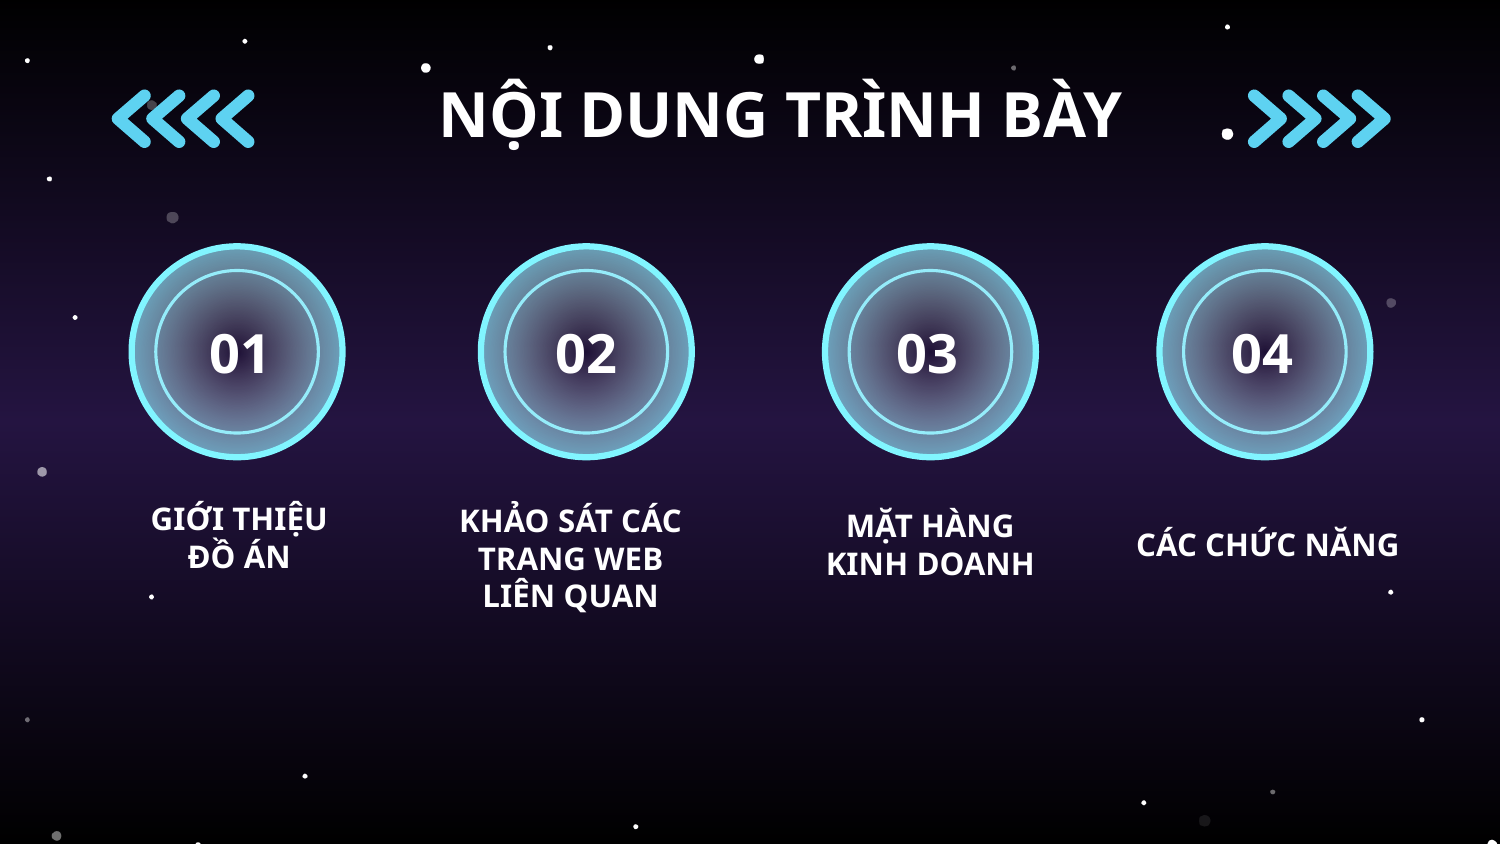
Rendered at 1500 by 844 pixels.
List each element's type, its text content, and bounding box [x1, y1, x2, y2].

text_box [1253, 95, 1385, 142]
title 04 [1190, 309, 1333, 396]
text_box [131, 246, 343, 458]
title 02 [515, 309, 658, 396]
text_box [480, 246, 692, 458]
subtitle GIỚI THIỆU ĐỒ ÁN [118, 488, 360, 586]
title 03 [856, 309, 999, 396]
picture [24, 24, 1500, 844]
text_box [1159, 246, 1371, 458]
title 01 [169, 309, 312, 396]
subtitle CÁC CHỨC NĂNG [1112, 495, 1424, 592]
text_box [825, 246, 1036, 458]
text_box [117, 95, 249, 142]
title NỘI DUNG TRÌNH BÀY [410, 59, 1151, 147]
subtitle KHẢO SÁT CÁC TRANG WEB LIÊN QUAN [426, 509, 715, 606]
subtitle MẶT HÀNG KINH DOANH [810, 495, 1051, 592]
